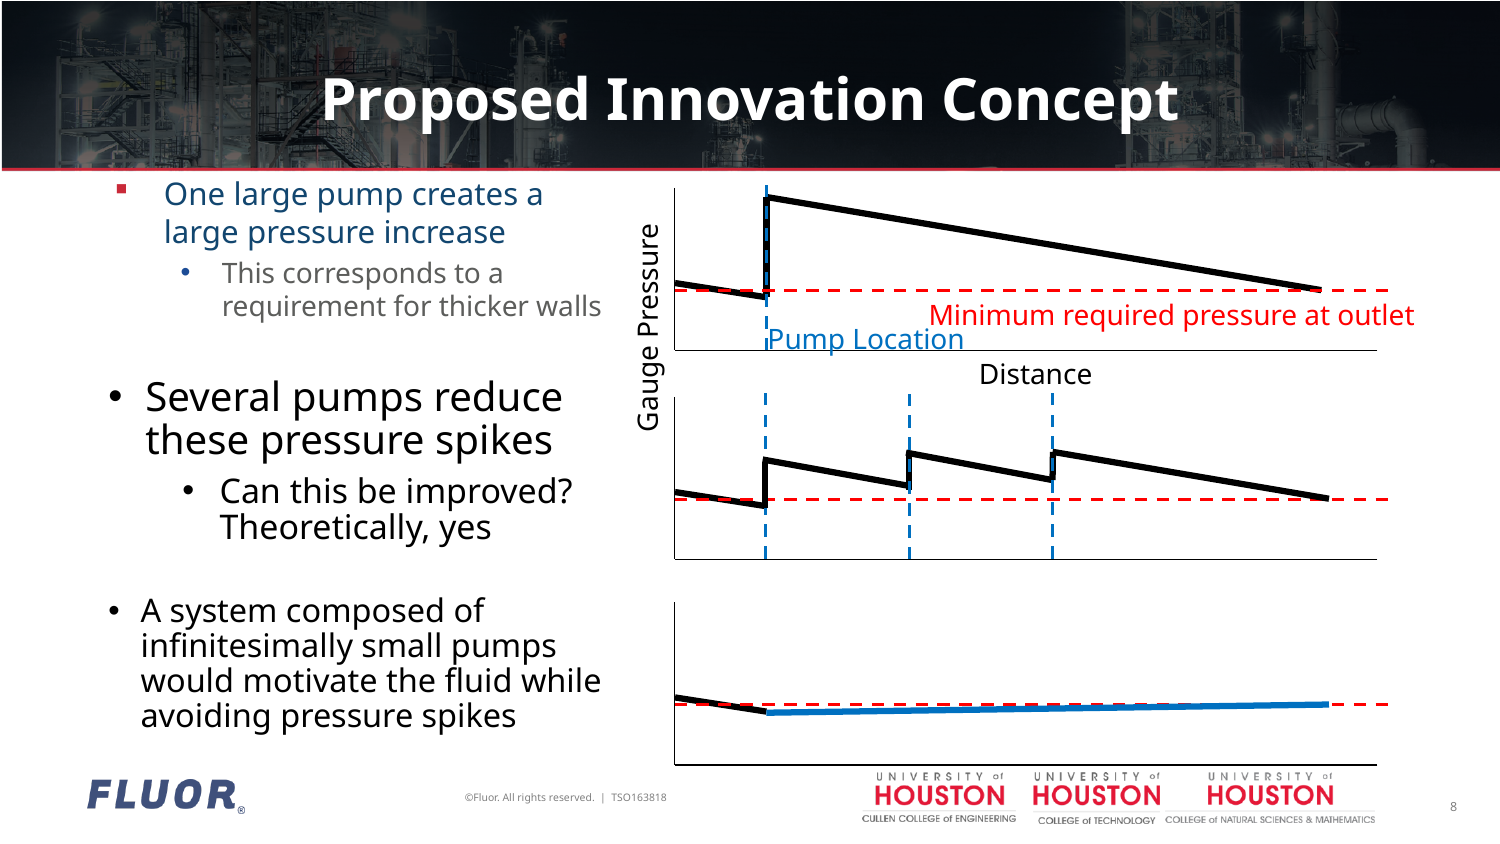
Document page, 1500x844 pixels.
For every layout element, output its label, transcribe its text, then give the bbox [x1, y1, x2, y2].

text_box A system composed of infinitesimally small pumps would motivate the fluid while avoiding pressure spikes [97, 588, 624, 772]
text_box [1057, 451, 1330, 499]
title Proposed Innovation Concept [103, 44, 1397, 150]
list One large pump creates a large pressure increase This corresponds to a requirement for thicker walls [99, 166, 626, 350]
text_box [622, 182, 1402, 433]
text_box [674, 491, 759, 498]
picture [1, 1, 1500, 844]
text_box Several pumps reduce these pressure spikes Can this be improved? Theoretically, yes [97, 370, 624, 554]
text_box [762, 459, 902, 487]
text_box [766, 704, 1330, 714]
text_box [674, 697, 767, 704]
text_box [913, 452, 1047, 481]
